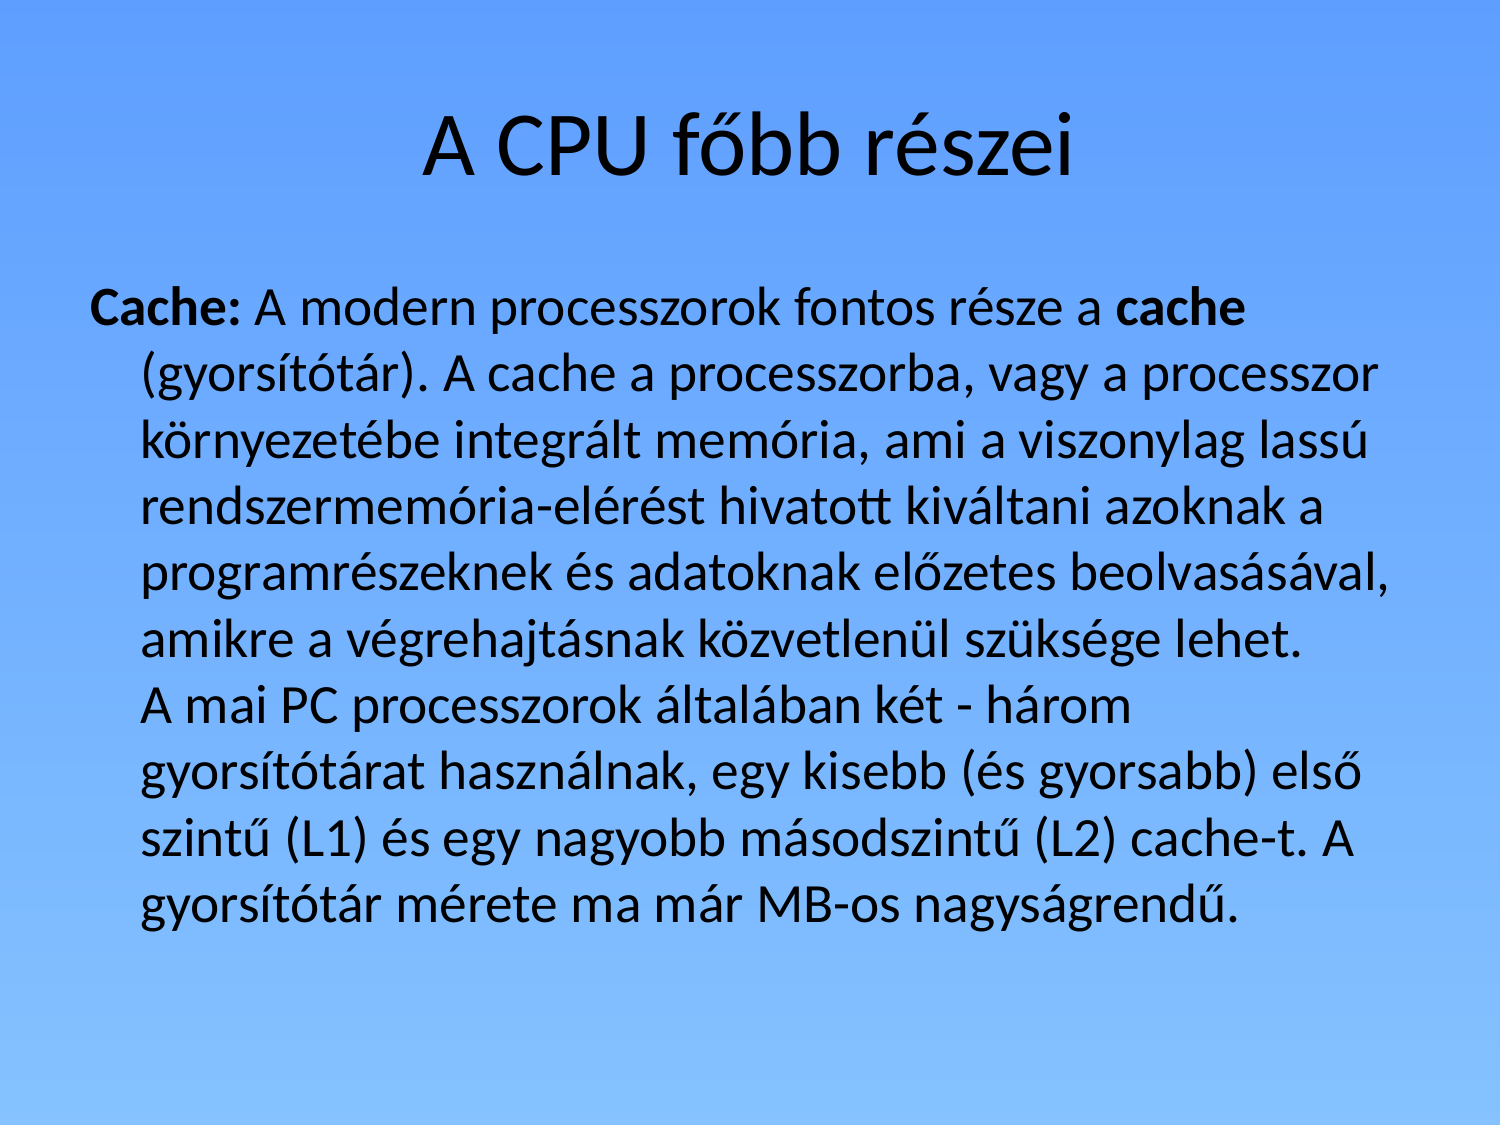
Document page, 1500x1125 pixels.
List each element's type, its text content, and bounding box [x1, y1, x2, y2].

list Cache: A modern processzorok fontos része a cache (gyorsítótár). A cache a processzorba, vagy a processzor környezetébe integrált memória, ami a viszonylag lassú rendszermemória-elérést hivatott kiváltani azoknak a programrészeknek és adatoknak előzetes beolvasásával, amikre a végrehajtásnak közvetlenül szüksége lehet. A mai PC processzorok általában két - három gyorsítótárat használnak, egy kisebb (és gyorsabb) első szintű (L1) és egy nagyobb másodszintű (L2) cache-t. A gyorsítótár mérete ma már MB-os nagyságrendű. [75, 262, 1425, 1005]
title A CPU főbb részei [75, 45, 1425, 233]
